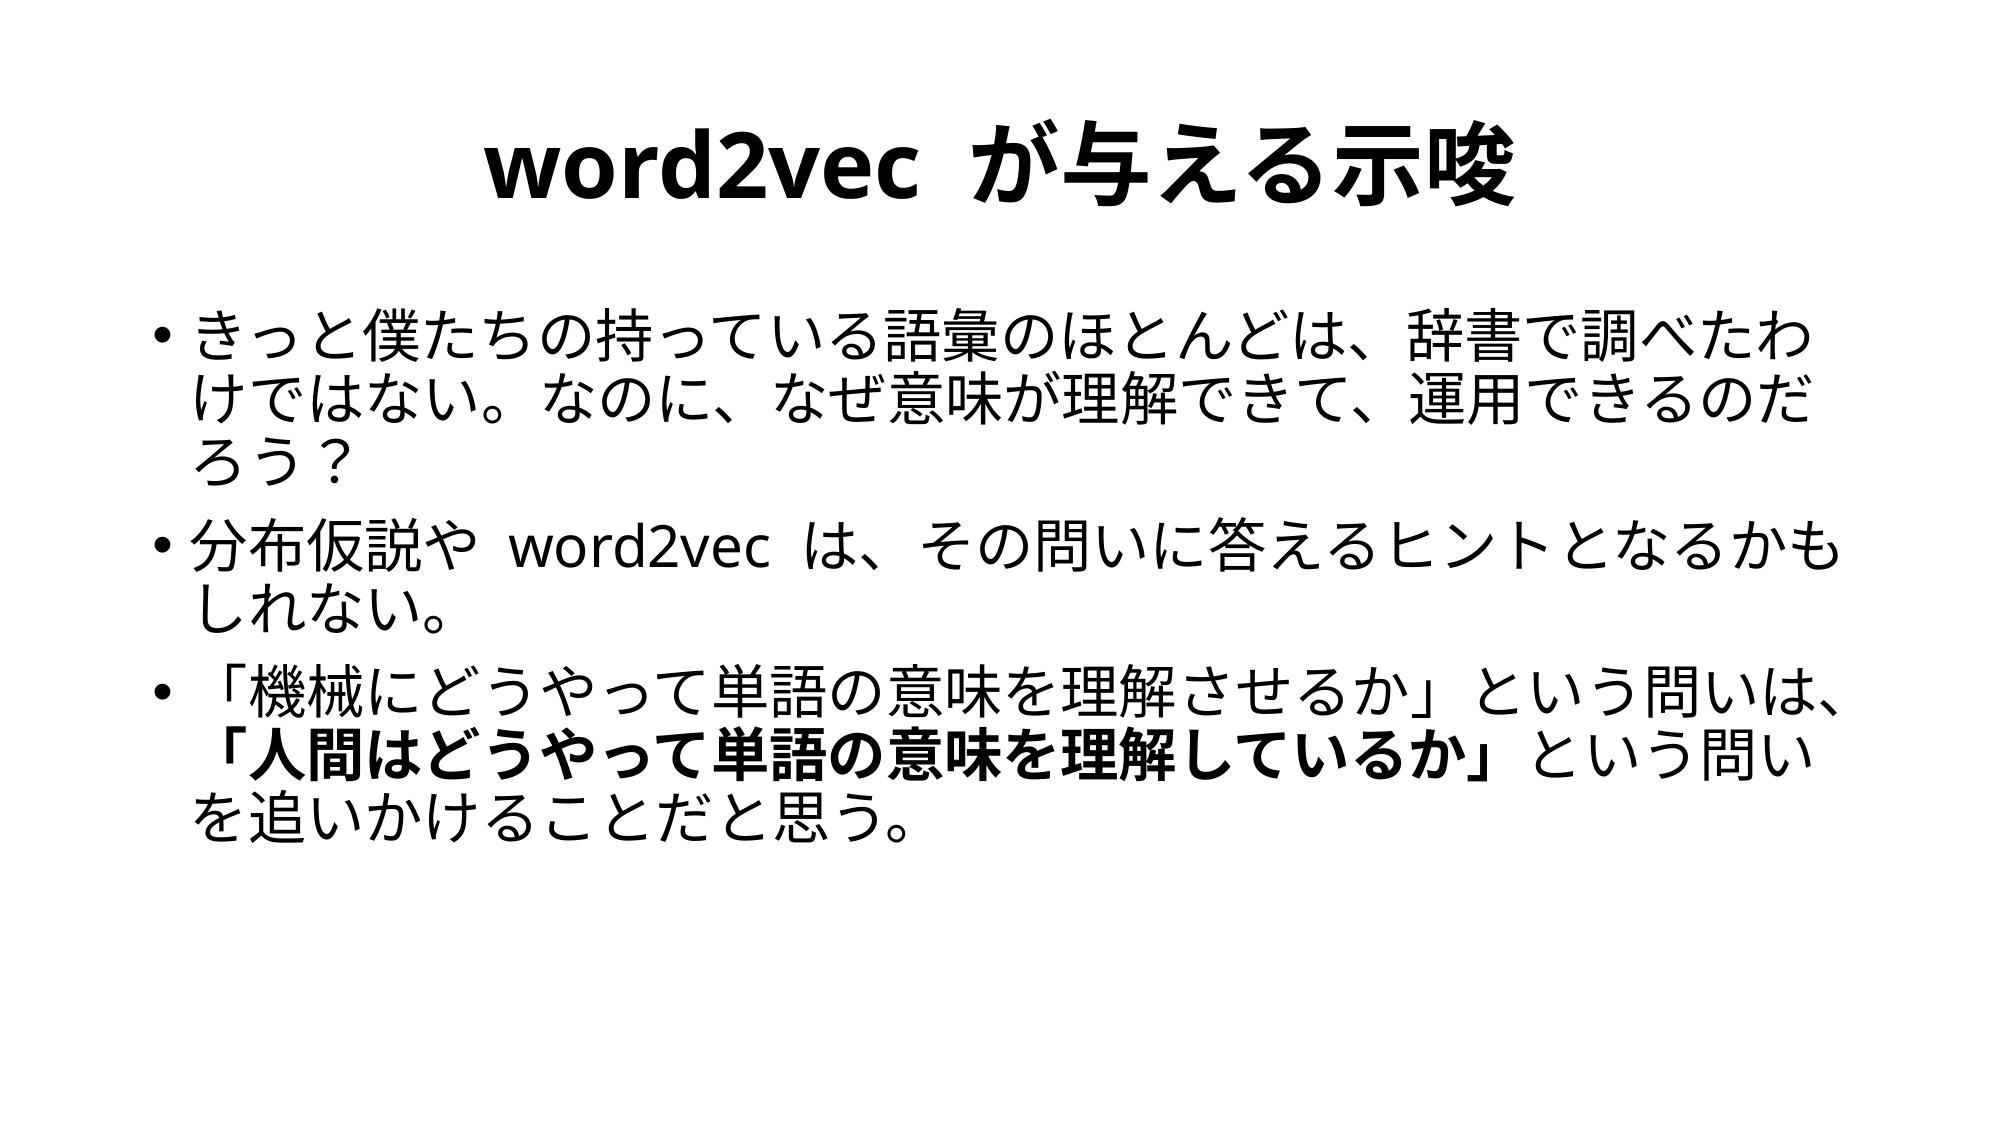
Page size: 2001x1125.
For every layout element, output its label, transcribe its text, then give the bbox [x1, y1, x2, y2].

list きっと僕たちの持っている語彙のほとんどは、辞書で調べたわけではない。なのに、なぜ意味が理解できて、運用できるのだろう？ 分布仮説や word2vec は、その問いに答えるヒントとなるかもしれない。 「機械にどうやって単語の意味を理解させるか」という問いは、「人間はどうやって単語の意味を理解しているか」という問いを追いかけることだと思う。 [137, 299, 1863, 1014]
title word2vec が与える示唆 [137, 59, 1863, 278]
